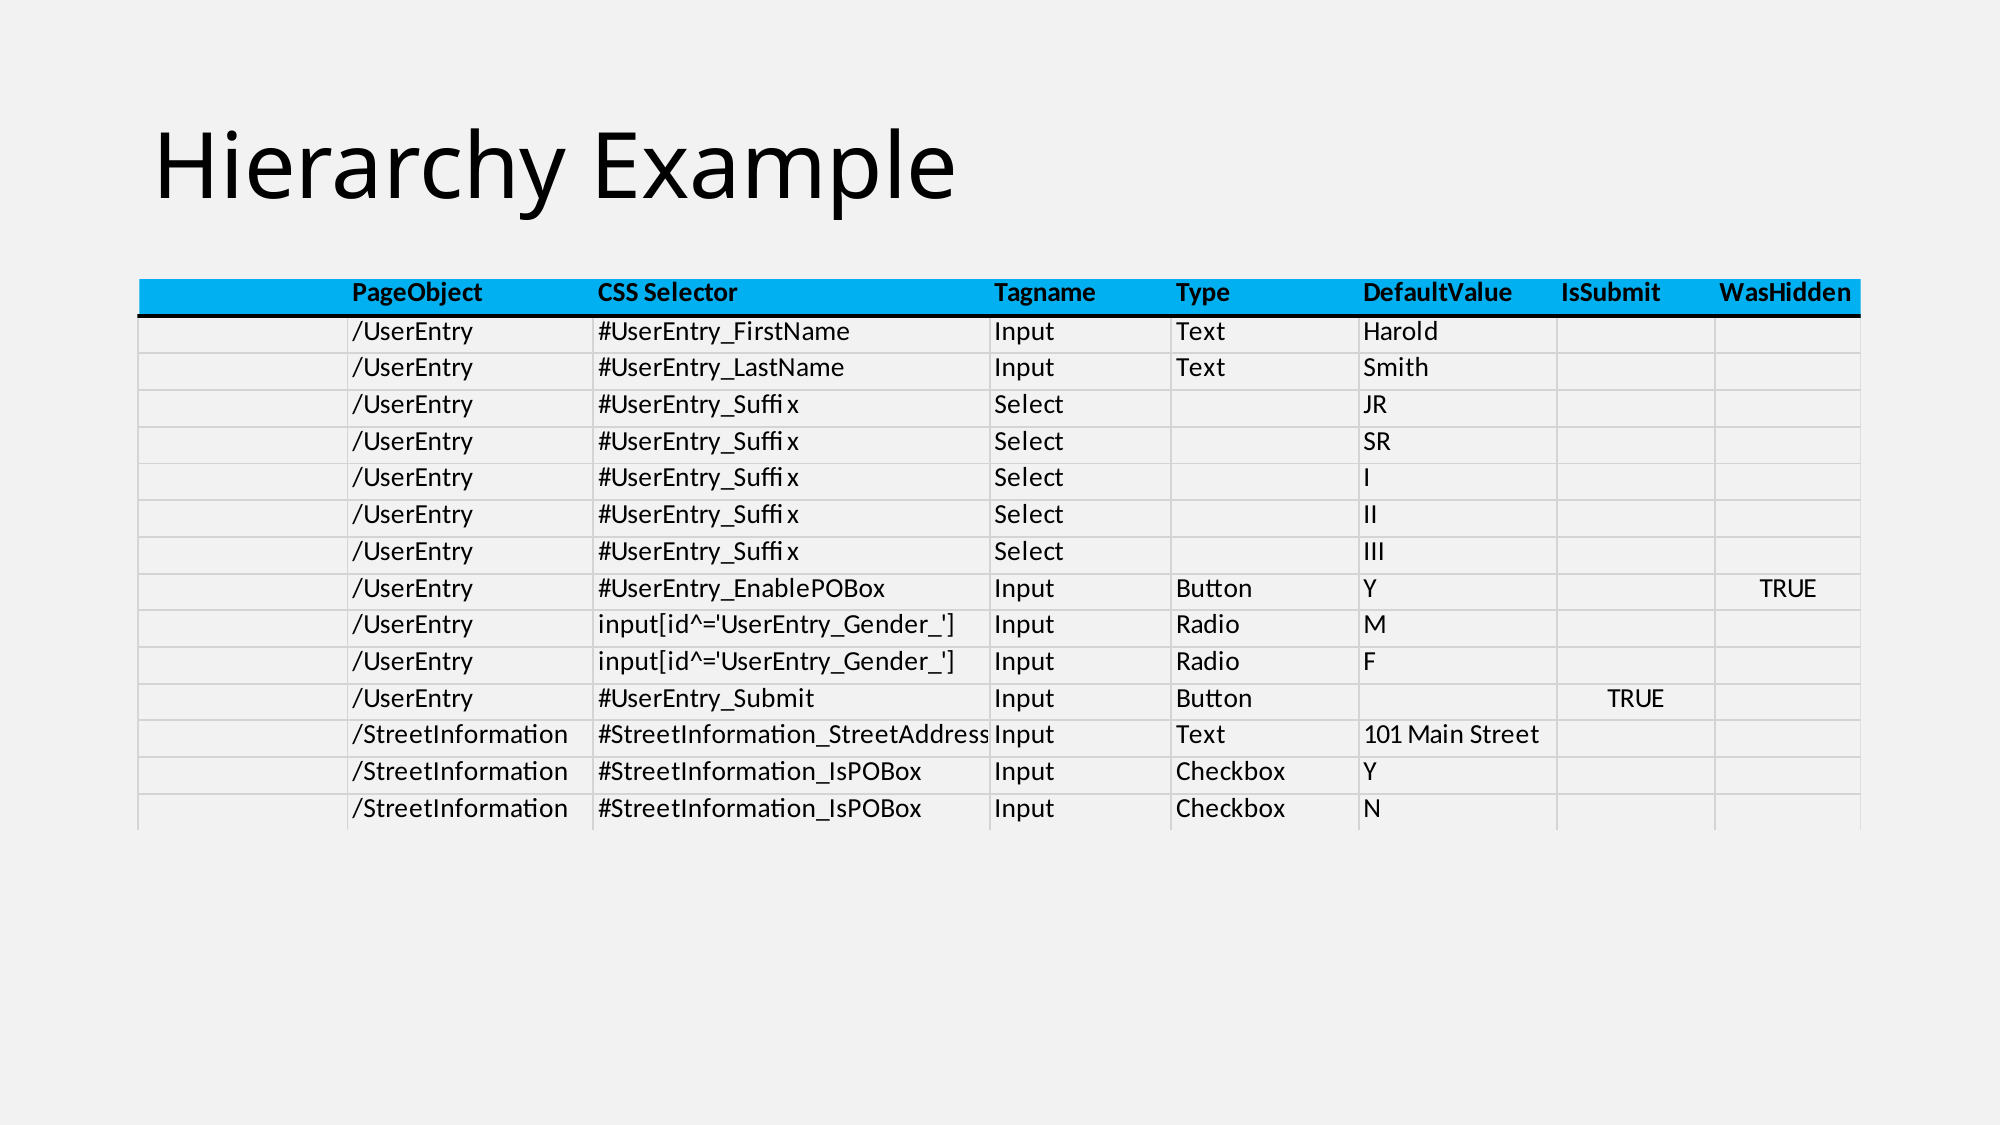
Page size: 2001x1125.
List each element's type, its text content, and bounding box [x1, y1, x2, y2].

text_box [137, 277, 1863, 832]
title Hierarchy Example [137, 59, 1863, 277]
